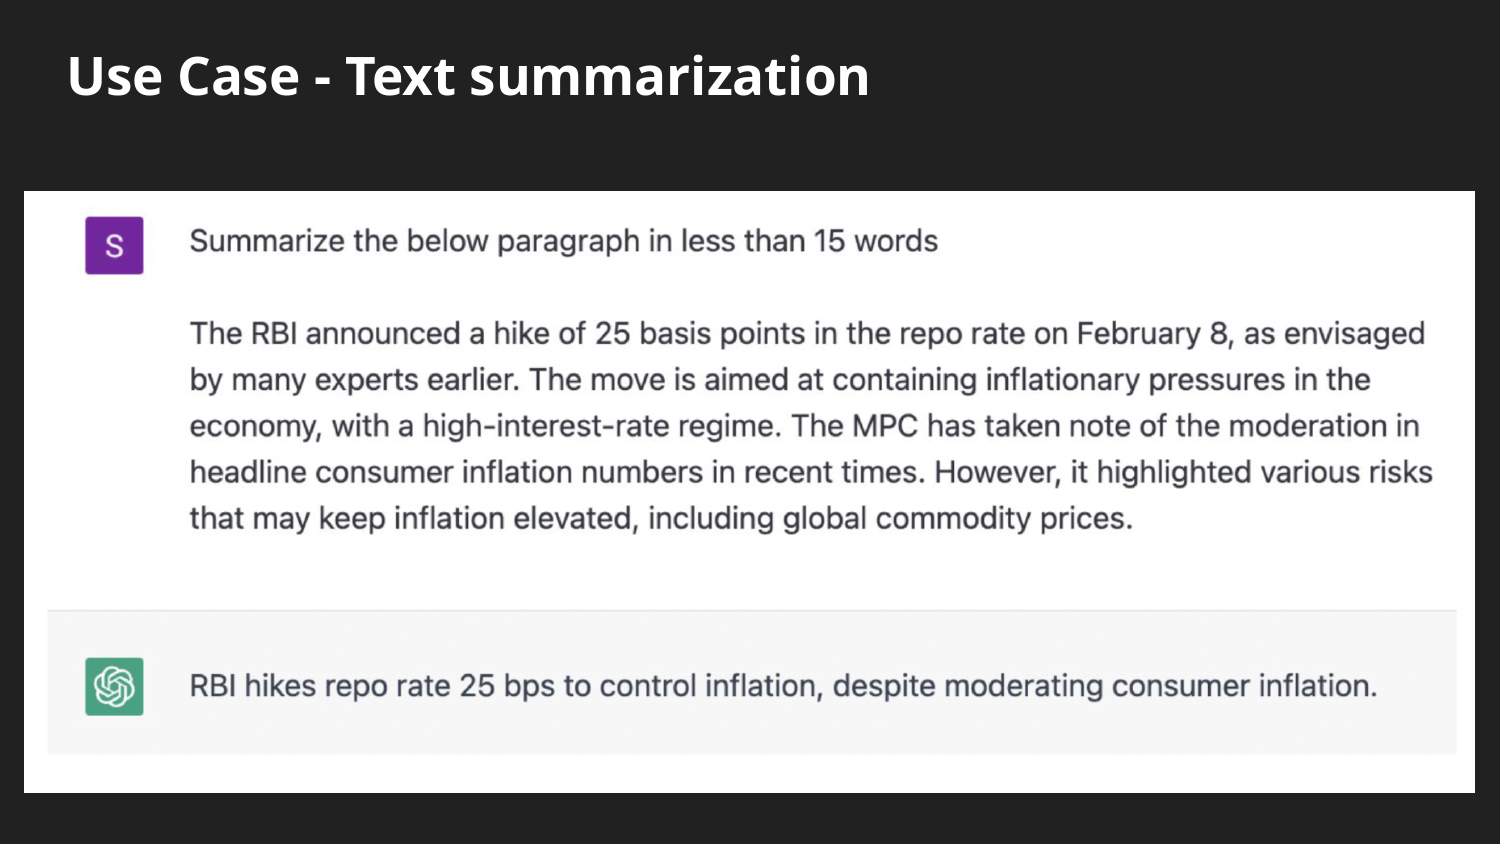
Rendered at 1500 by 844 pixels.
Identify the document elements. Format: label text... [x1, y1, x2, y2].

picture [24, 191, 1476, 794]
title Use Case - Text summarization [51, 27, 1449, 122]
